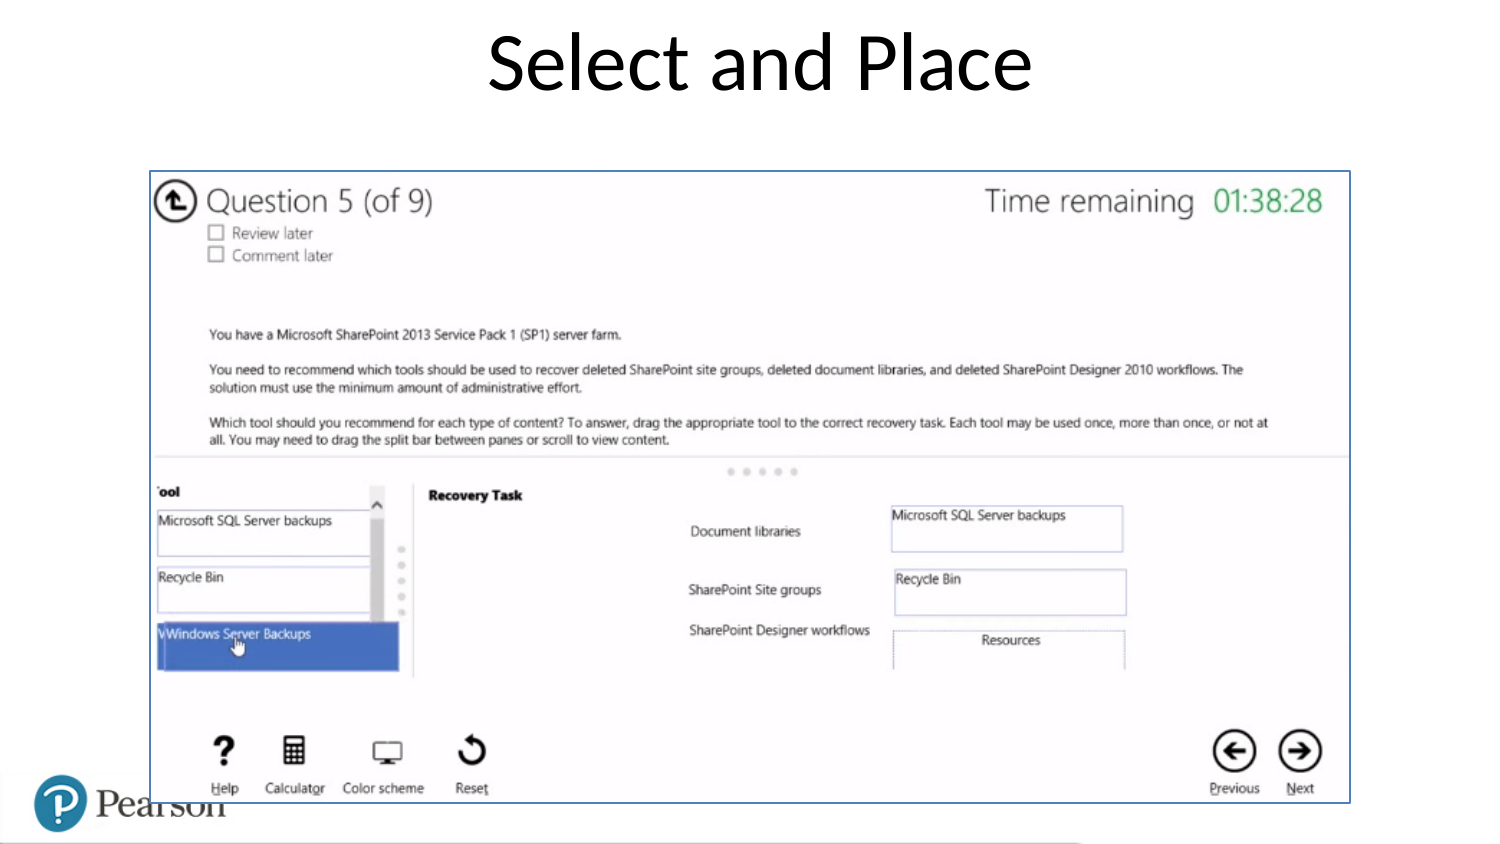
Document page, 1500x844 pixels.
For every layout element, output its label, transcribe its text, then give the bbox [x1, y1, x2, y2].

title Select and Place [132, 0, 1371, 92]
picture [0, 0, 1500, 844]
